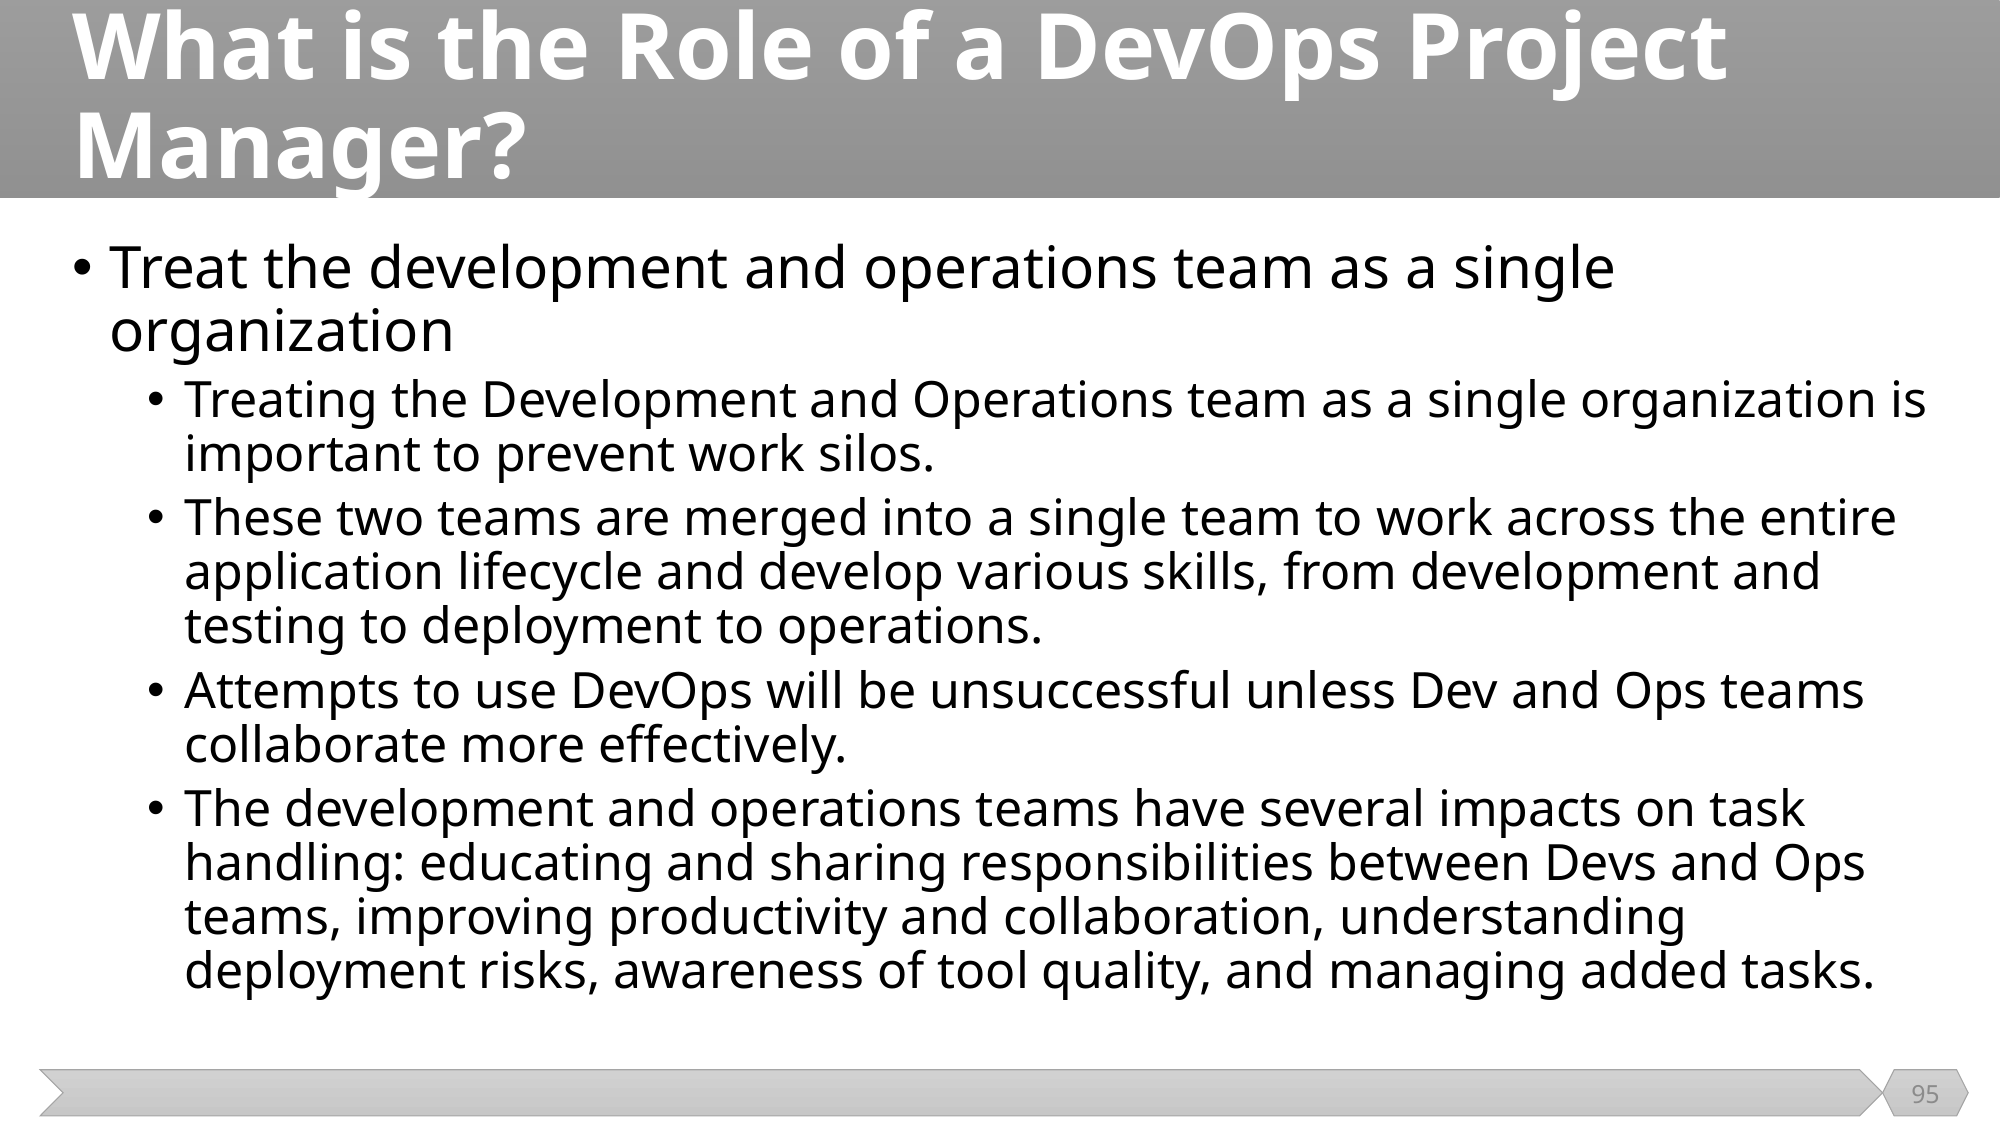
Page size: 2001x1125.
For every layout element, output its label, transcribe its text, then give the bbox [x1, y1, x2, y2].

list Treat the development and operations team as a single organization Treating the Development and Operations team as a single organization is important to prevent work silos. These two teams are merged into a single team to work across the entire application lifecycle and develop various skills, from development and testing to deployment to operations. Attempts to use DevOps will be unsuccessful unless Dev and Ops teams collaborate more effectively. The development and operations teams have several impacts on task handling: educating and sharing responsibilities between Devs and Ops teams, improving productivity and collaboration, understanding deployment risks, awareness of tool quality, and managing added tasks. [56, 230, 1969, 1010]
slide_number 95 [1882, 1065, 1969, 1125]
title What is the Role of a DevOps Project Manager? [56, 0, 1969, 199]
